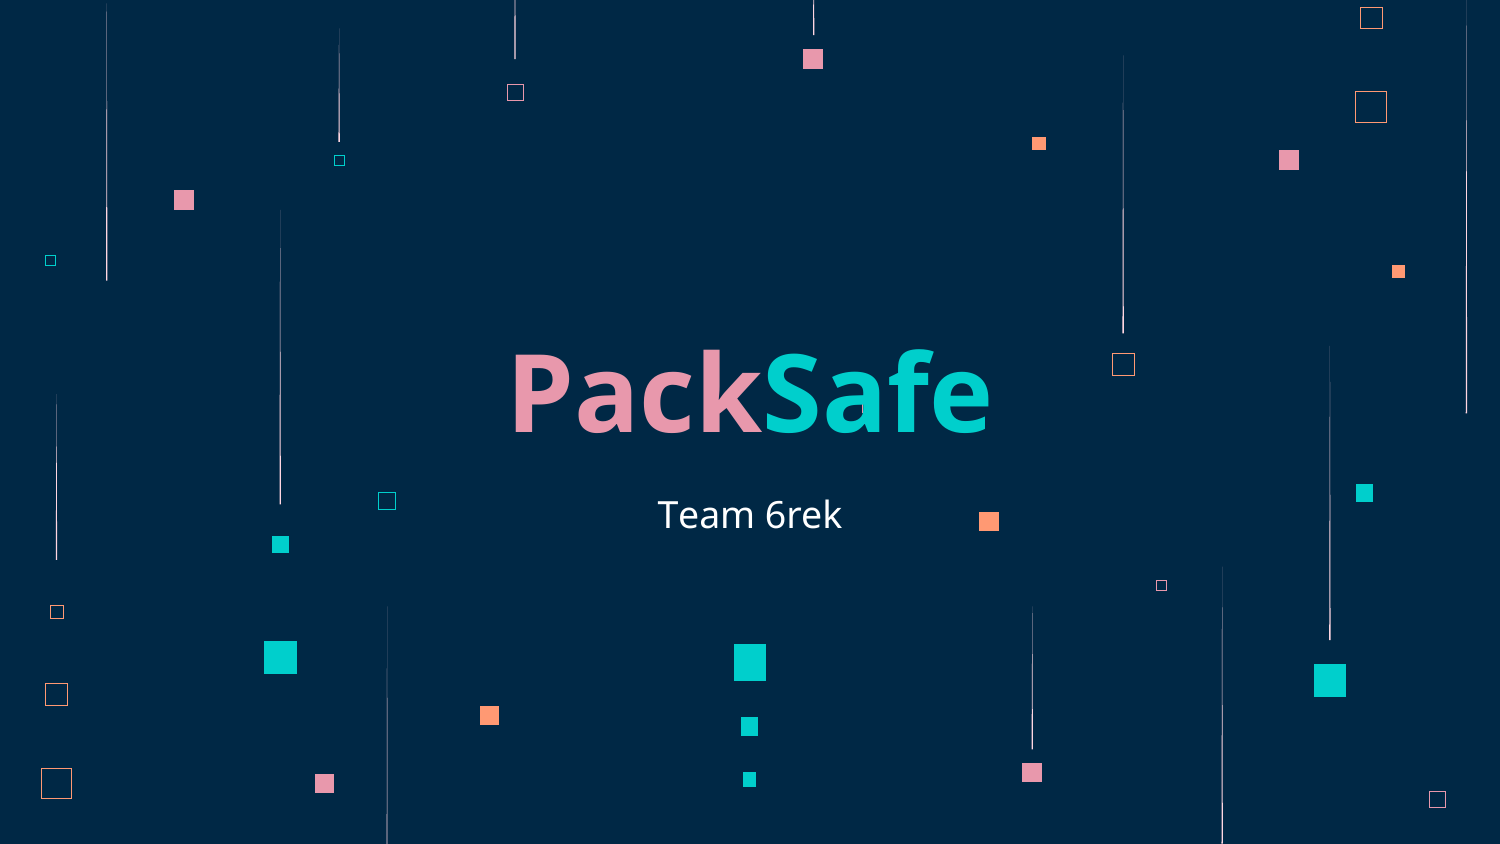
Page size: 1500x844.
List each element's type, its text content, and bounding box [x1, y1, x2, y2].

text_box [733, 644, 767, 787]
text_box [1022, 606, 1043, 783]
subtitle Team 6rek [626, 475, 874, 553]
text_box [1032, 137, 1046, 151]
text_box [263, 209, 297, 675]
title PackSafe [396, 321, 1104, 470]
text_box [979, 511, 999, 532]
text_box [1111, 55, 1135, 376]
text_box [1313, 345, 1347, 698]
text_box [479, 705, 500, 726]
text_box [314, 773, 335, 794]
